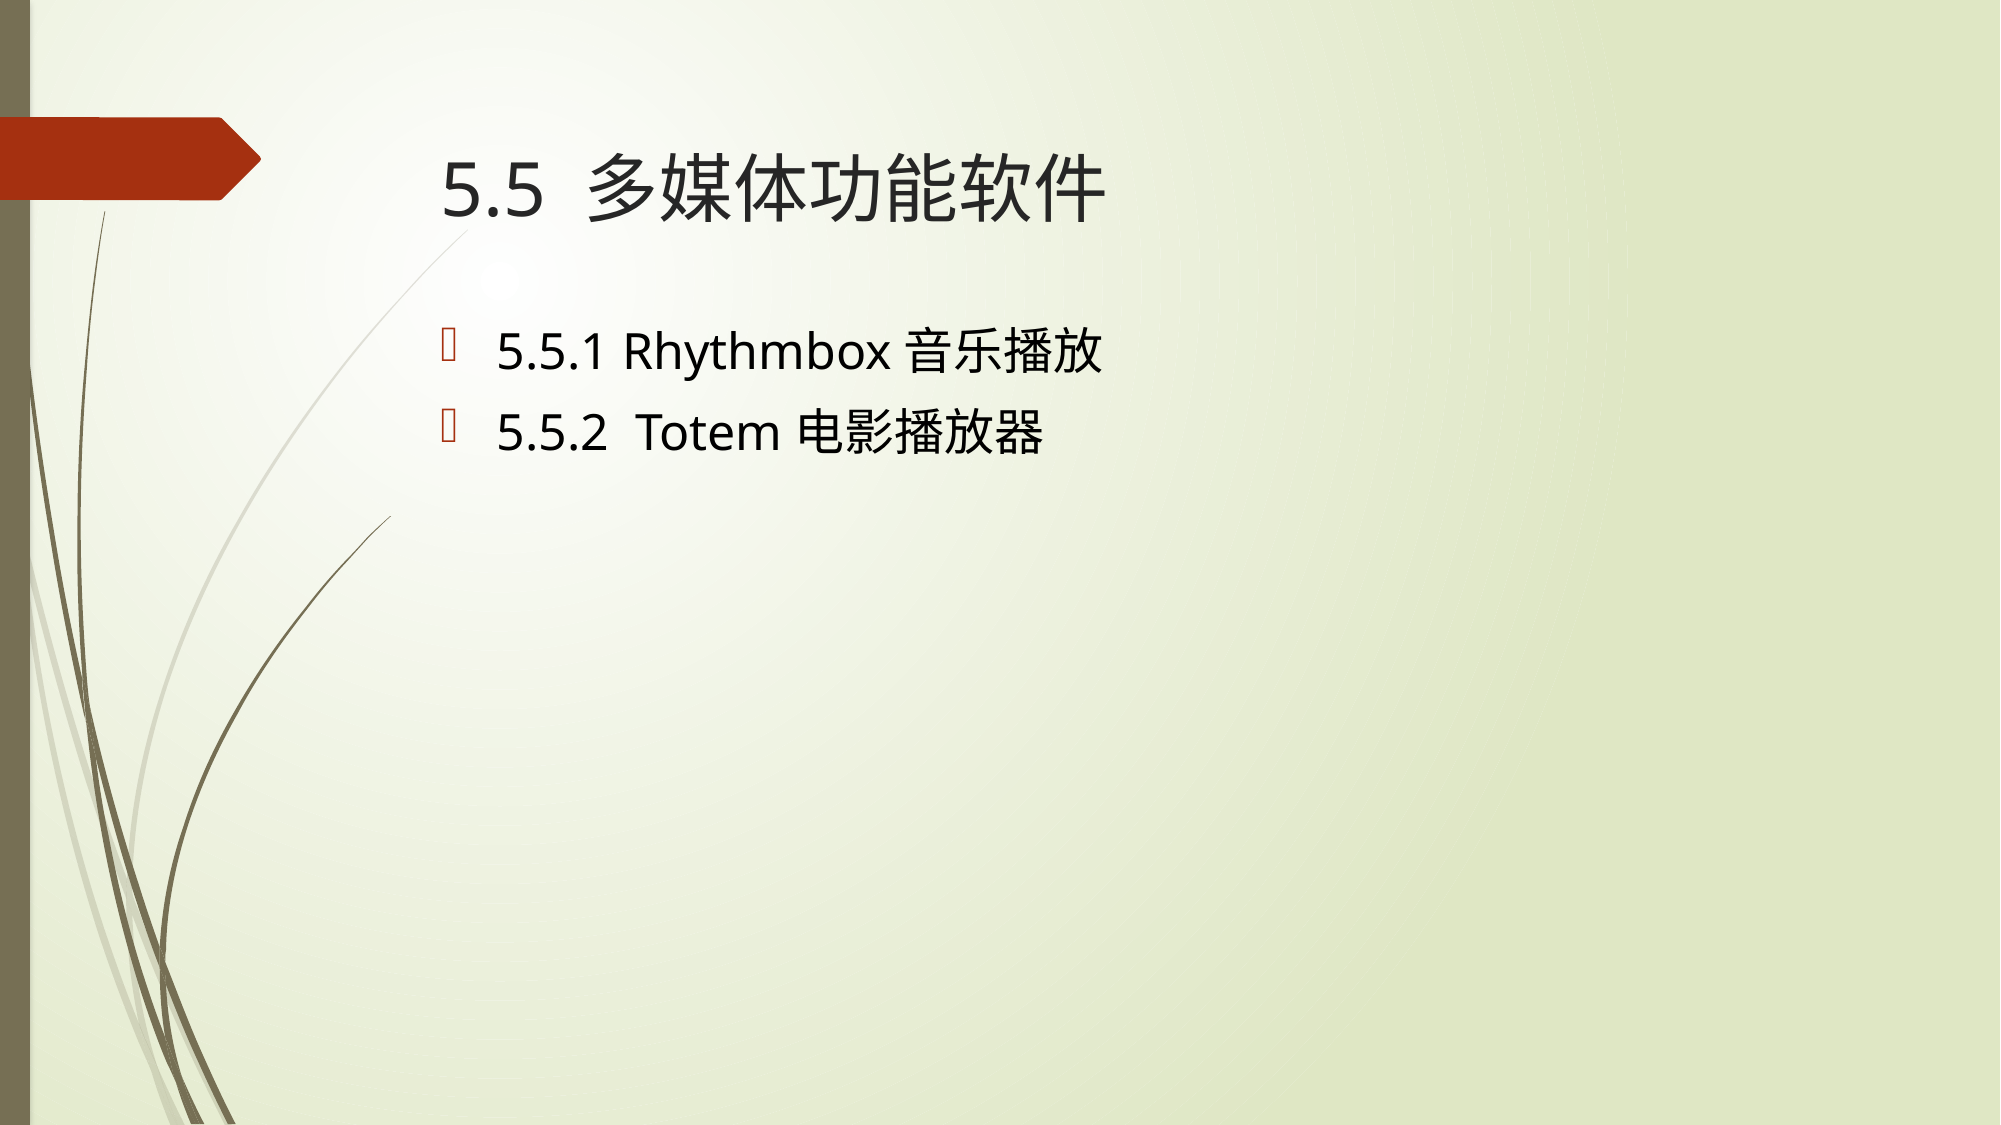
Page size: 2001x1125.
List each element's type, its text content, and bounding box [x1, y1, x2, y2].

list 5.5.1 Rhythmbox音乐播放 5.5.2 Totem电影播放器 [425, 312, 1888, 933]
title 5.5 多媒体功能软件 [425, 134, 1888, 312]
